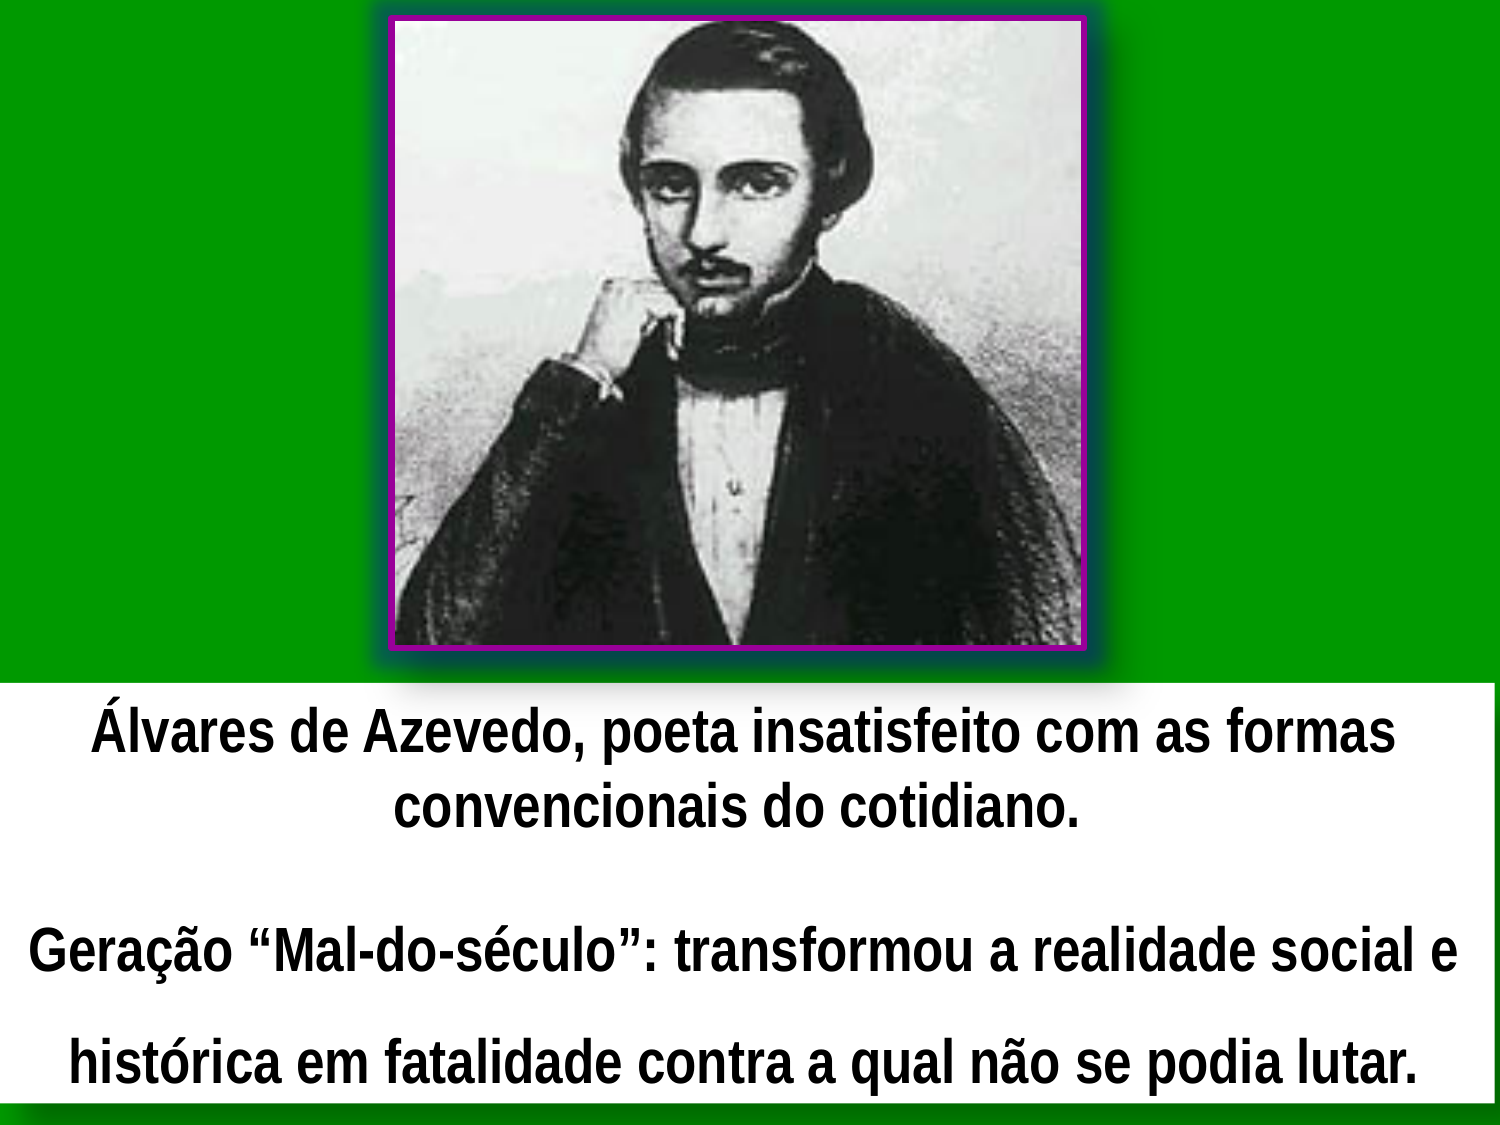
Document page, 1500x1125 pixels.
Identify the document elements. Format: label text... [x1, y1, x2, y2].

text_box Álvares de Azevedo, poeta insatisfeito com as formas convencionais do cotidiano. Geração “Mal-do-século”: transformou a realidade social e histórica em fatalidade contra a qual não se podia lutar. [0, 682, 1495, 1104]
picture [394, 20, 1081, 646]
